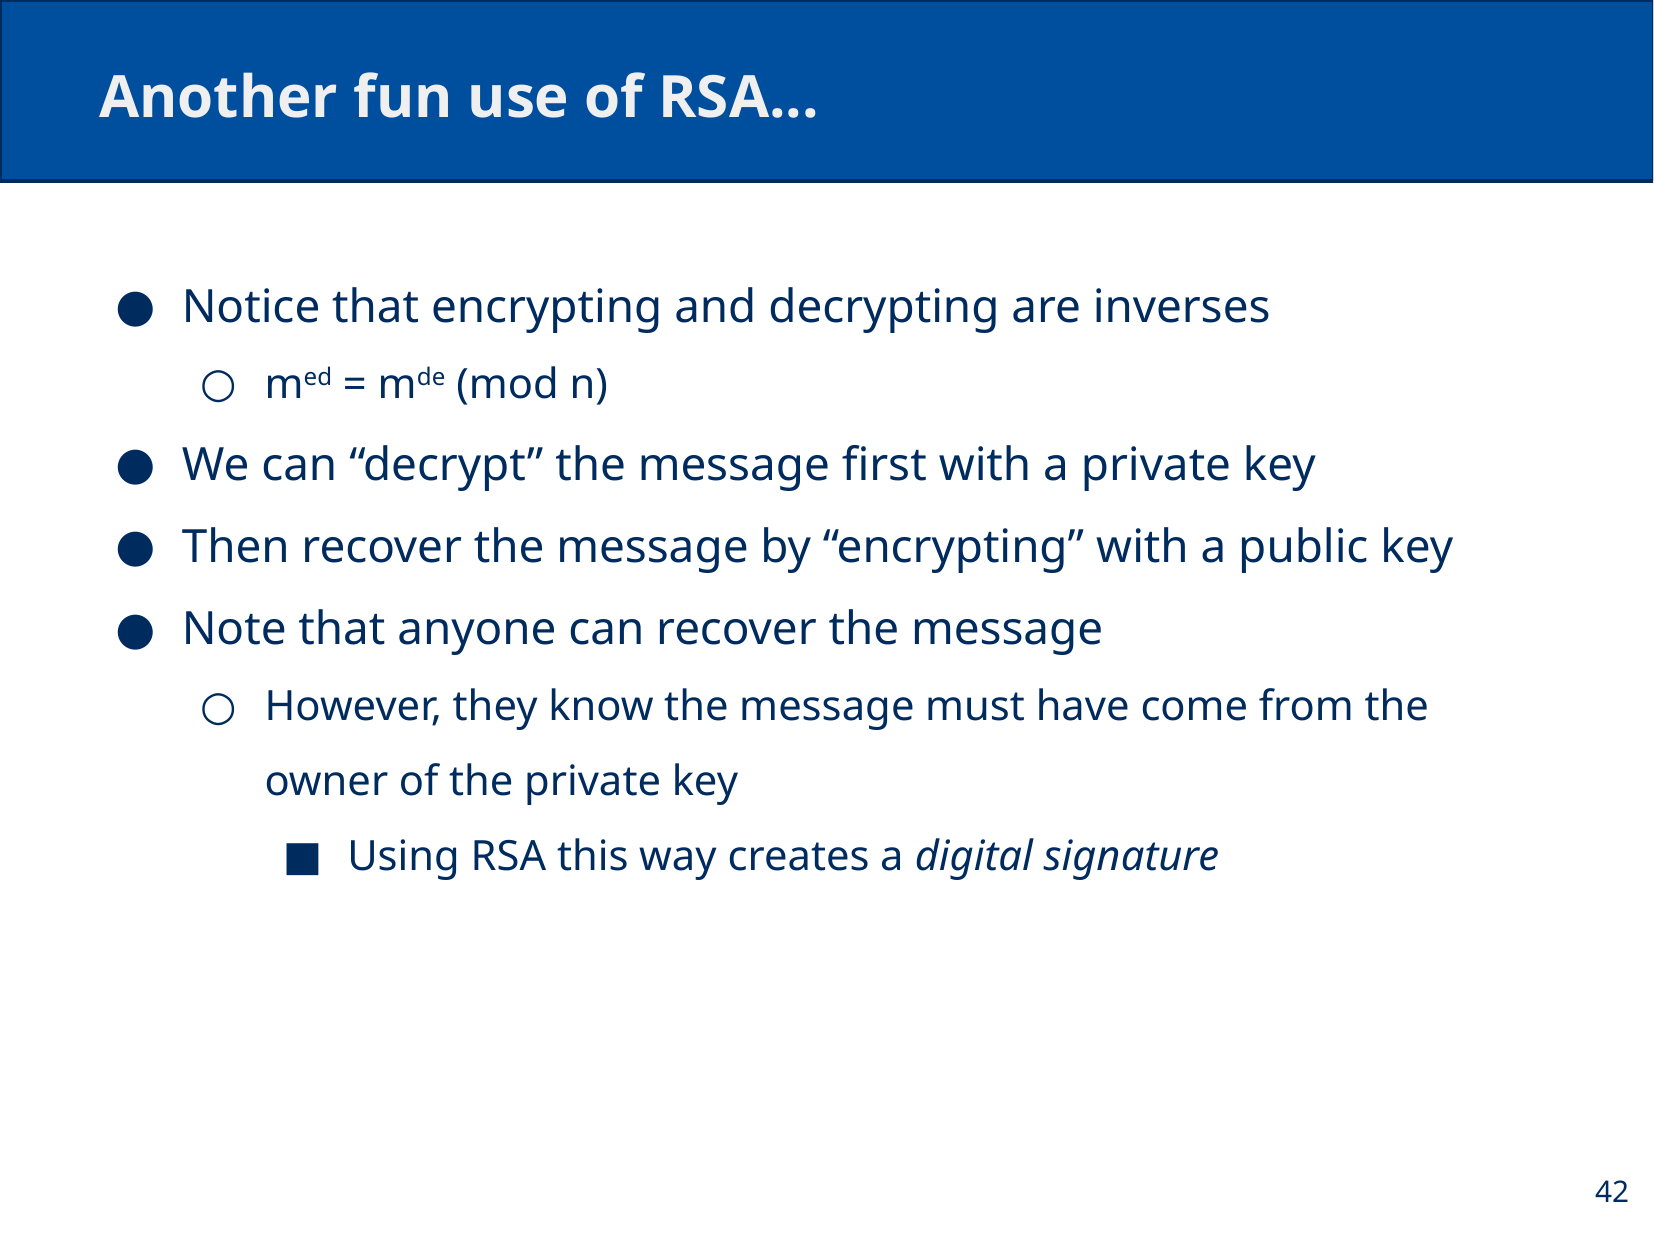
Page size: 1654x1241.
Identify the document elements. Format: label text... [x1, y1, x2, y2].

title Another fun use of RSA... [82, 36, 1571, 146]
list Notice that encrypting and decrypting are inverses med = mde (mod n) We can “decrypt” the message first with a private key Then recover the message by “encrypting” with a public key Note that anyone can recover the message However, they know the message must have come from the owner of the private key Using RSA this way creates a digital signature [82, 232, 1571, 1188]
slide_number 42 [1546, 1145, 1647, 1241]
